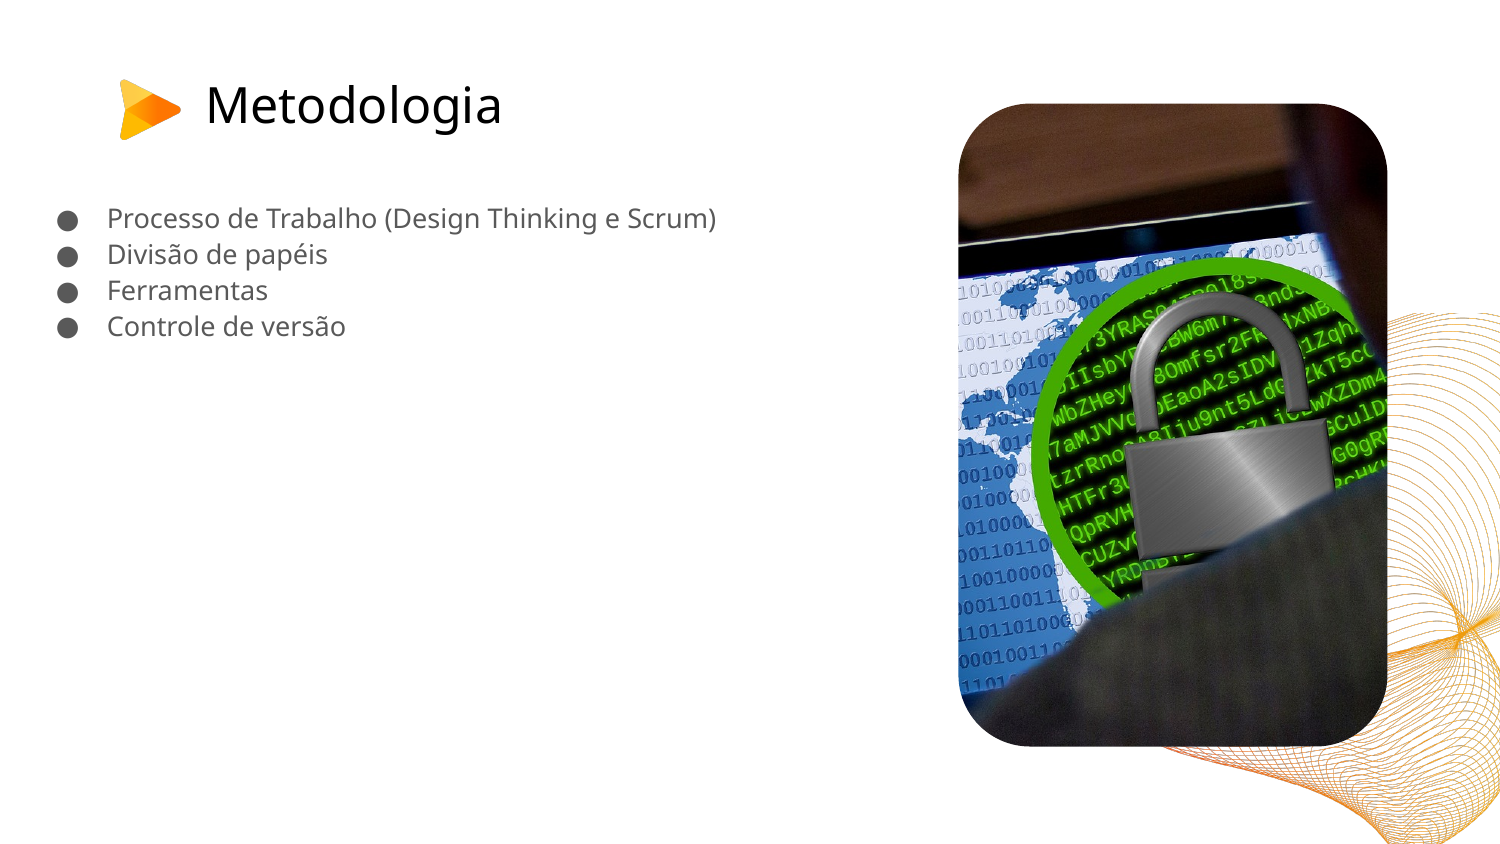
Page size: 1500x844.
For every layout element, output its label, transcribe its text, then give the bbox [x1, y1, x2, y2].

picture [119, 78, 181, 140]
title Metodologia [190, 44, 760, 164]
subtitle Processo de Trabalho (Design Thinking e Scrum) Divisão de papéis Ferramentas Controle de versão [16, 183, 899, 506]
picture [958, 103, 1500, 844]
